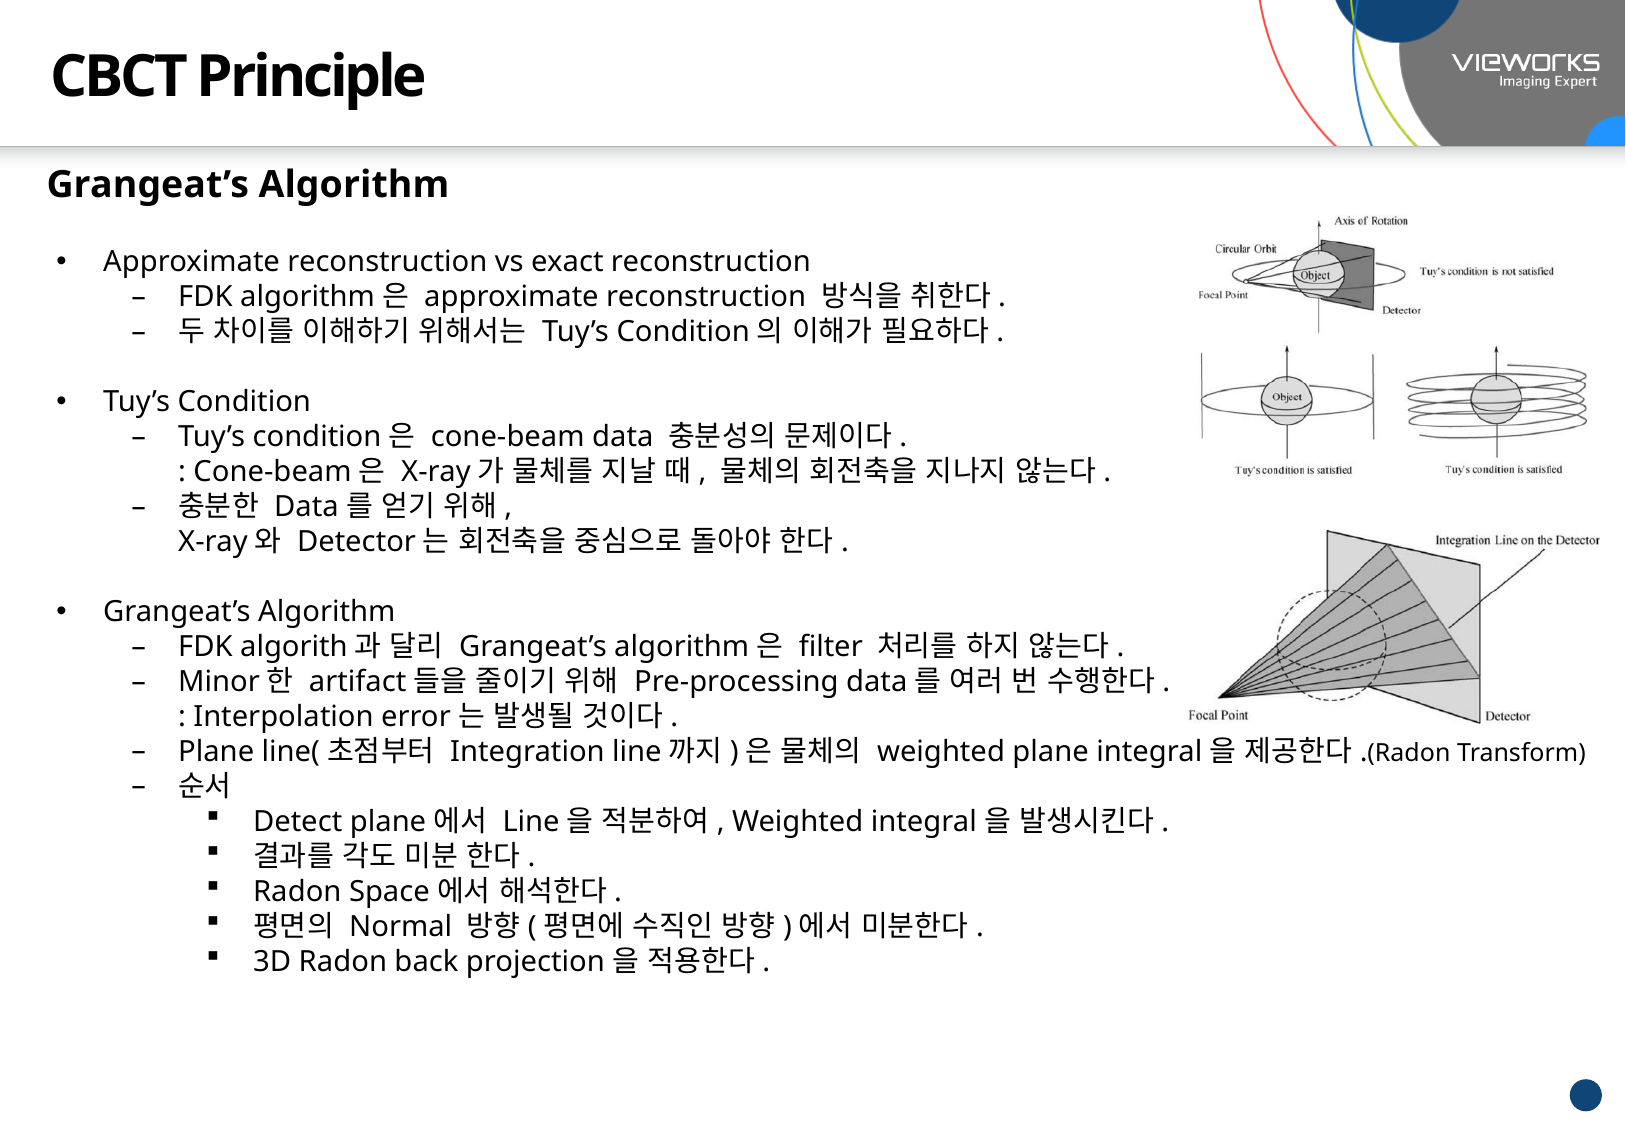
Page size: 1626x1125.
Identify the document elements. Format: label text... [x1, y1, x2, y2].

picture [1181, 524, 1600, 726]
picture [1255, 0, 1625, 146]
text_box Grangeat’s Algorithm [31, 152, 955, 213]
picture [1187, 213, 1594, 483]
title CBCT Principle [35, 24, 1498, 123]
text_box Approximate reconstruction vs exact reconstruction FDK algorithm은 approximate reconstruction 방식을 취한다. 두 차이를 이해하기 위해서는 Tuy’s Condition의 이해가 필요하다. Tuy’s Condition Tuy’s condition은 cone-beam data 충분성의 문제이다. : Cone-beam은 X-ray가 물체를 지날 때, 물체의 회전축을 지나지 않는다. 충분한 Data를 얻기 위해, X-ray와 Detector는 회전축을 중심으로 돌아야 한다. Grangeat’s Algorithm FDK algorith과 달리 Grangeat’s algorithm은 filter 처리를 하지 않는다. Minor한 artifact들을 줄이기 위해 Pre-processing data를 여러 번 수행한다. : Interpolation error는 발생될 것이다. Plane line(초점부터 Integration line까지)은 물체의 weighted plane integral을 제공한다.(Radon Transform) 순서 Detect plane에서 Line을 적분하여, Weighted integral을 발생시킨다. 결과를 각도 미분 한다. Radon Space에서 해석한다. 평면의 Normal 방향(평면에 수직인 방향)에서 미분한다. 3D Radon back projection을 적용한다. [41, 235, 1625, 985]
